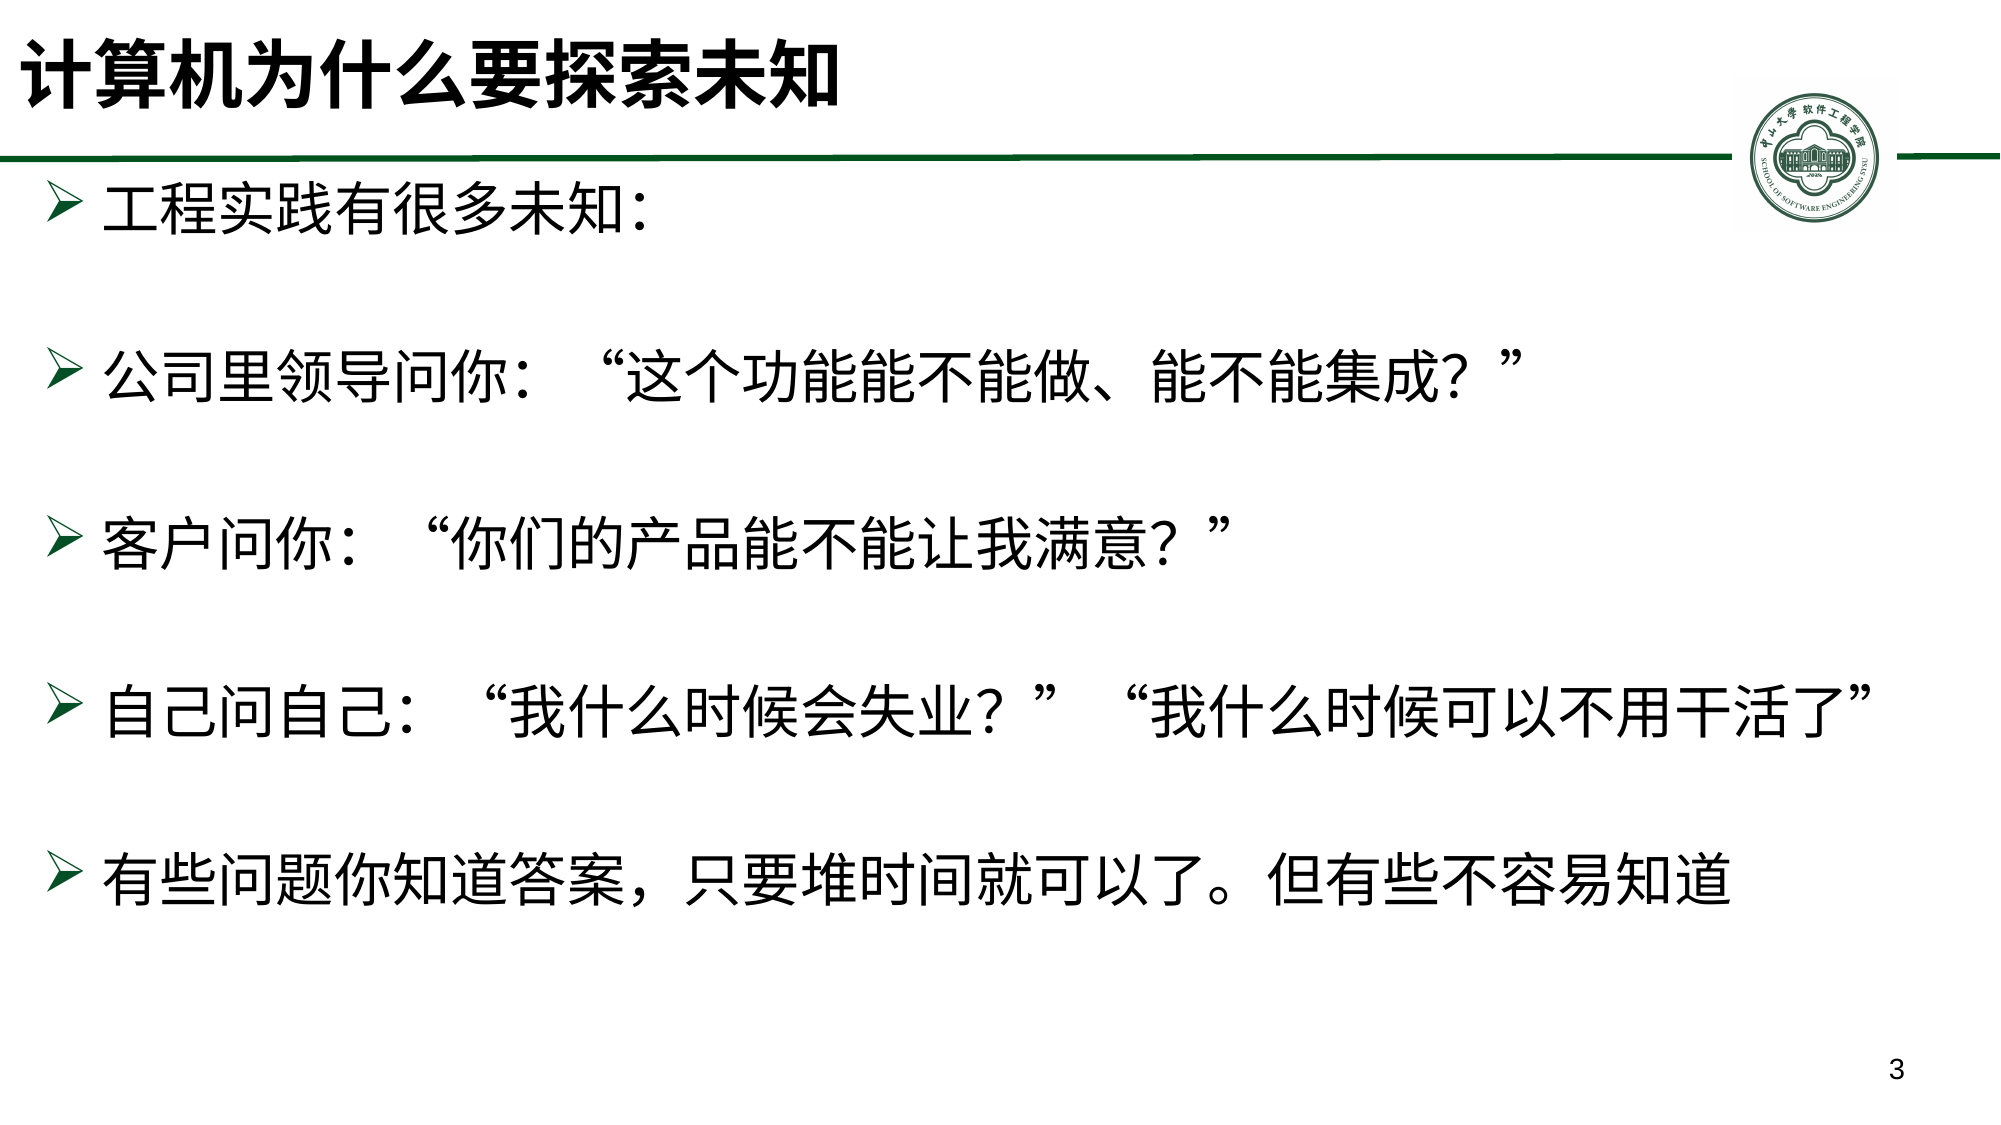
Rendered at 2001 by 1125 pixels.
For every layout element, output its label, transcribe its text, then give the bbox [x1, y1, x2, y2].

slide_number 3 [1874, 1042, 1969, 1103]
picture [1732, 74, 1897, 172]
list 工程实践有很多未知： 公司里领导问你：“这个功能能不能做、能不能集成？” 客户问你：“你们的产品能不能让我满意？” 自己问自己：“我什么时候会失业？”“我什么时候可以不用干活了” 有些问题你知道答案，只要堆时间就可以了。但有些不容易知道 [27, 172, 1969, 1043]
title 计算机为什么要探索未知 [3, 3, 1699, 154]
